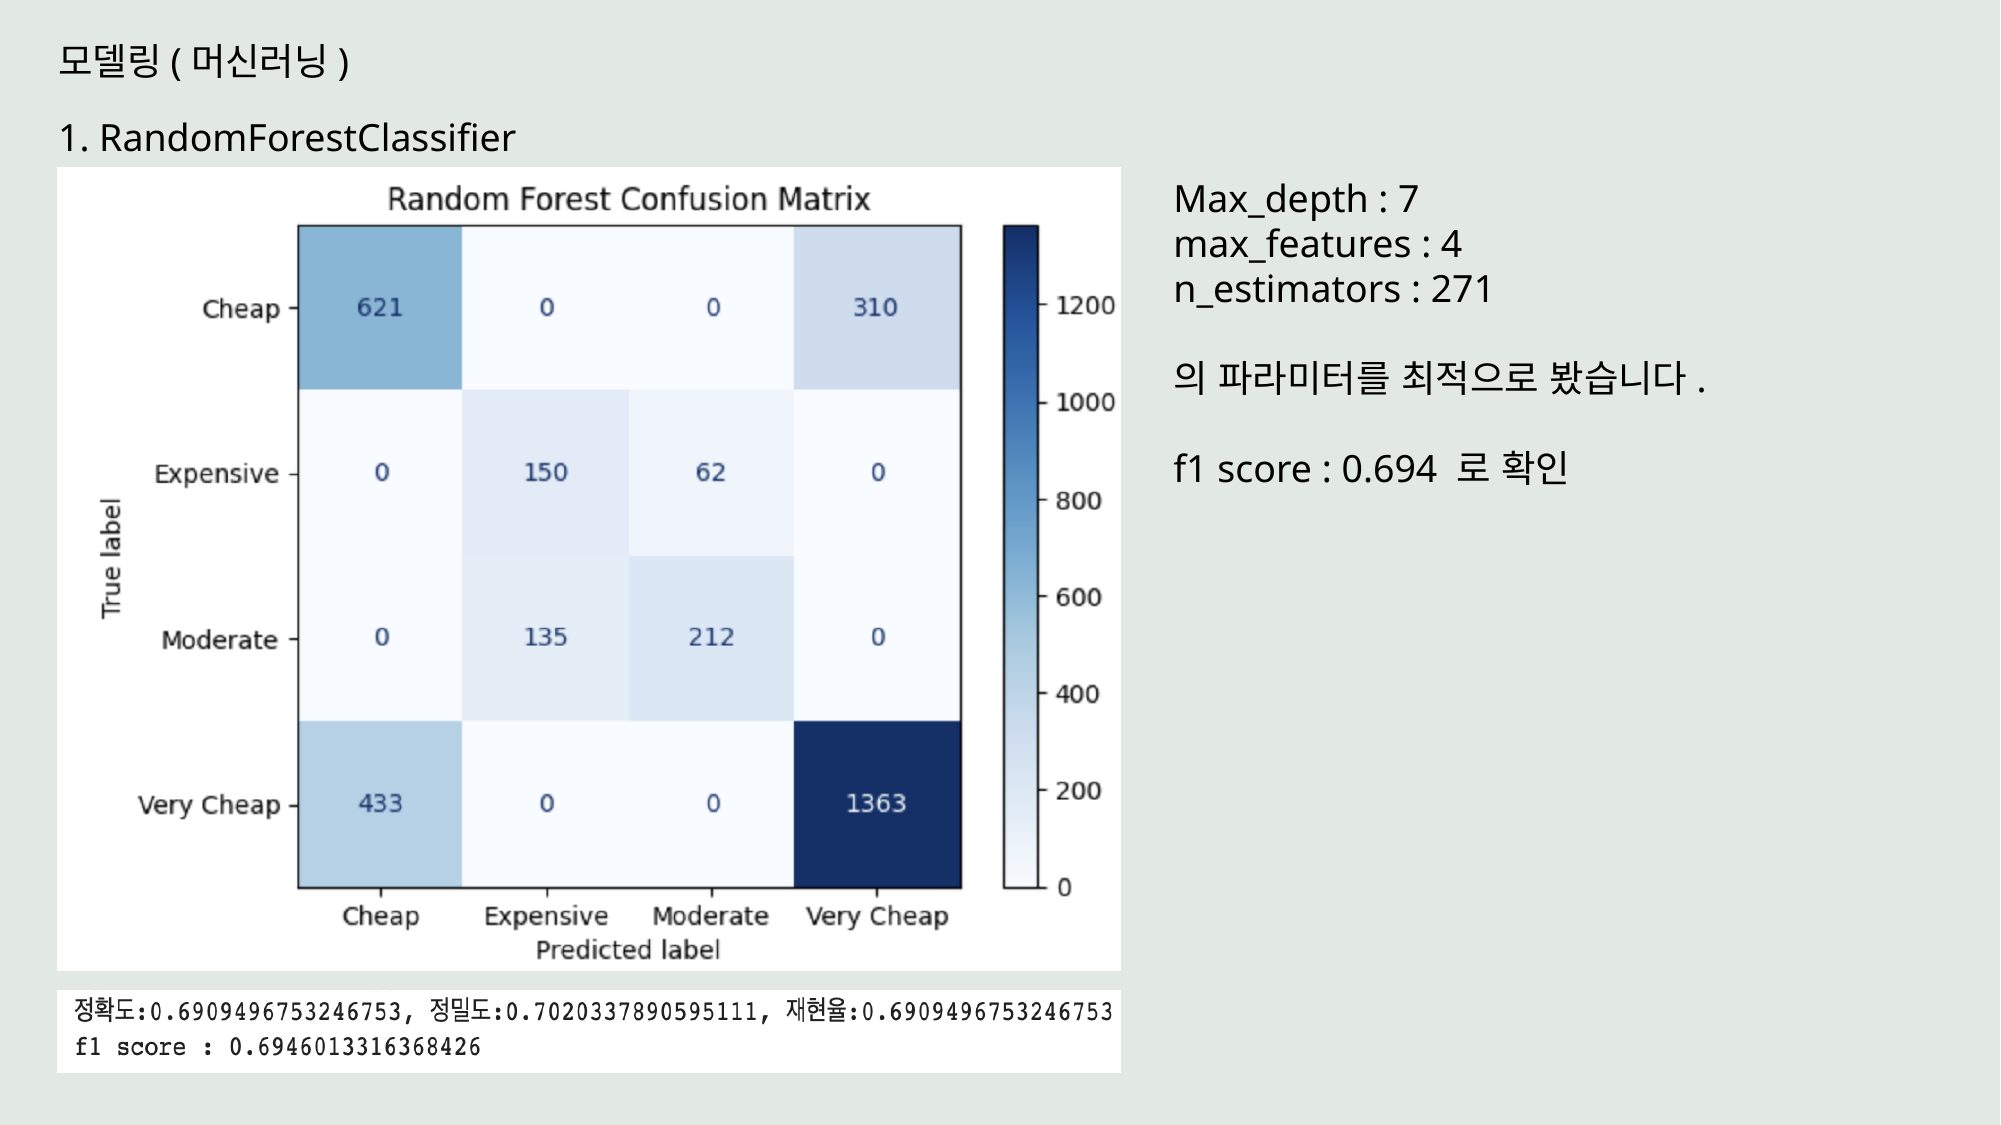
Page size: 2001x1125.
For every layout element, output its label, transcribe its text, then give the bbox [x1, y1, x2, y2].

text_box 1. RandomForestClassifier [43, 107, 750, 167]
picture [57, 990, 1121, 1073]
picture [57, 167, 1121, 972]
text_box Max_depth : 7 max_features : 4 n_estimators : 271 의 파라미터를 최적으로 봤습니다. f1 score : 0.694 로 확인 [1158, 167, 1889, 498]
text_box 모델링(머신러닝) [43, 30, 487, 91]
